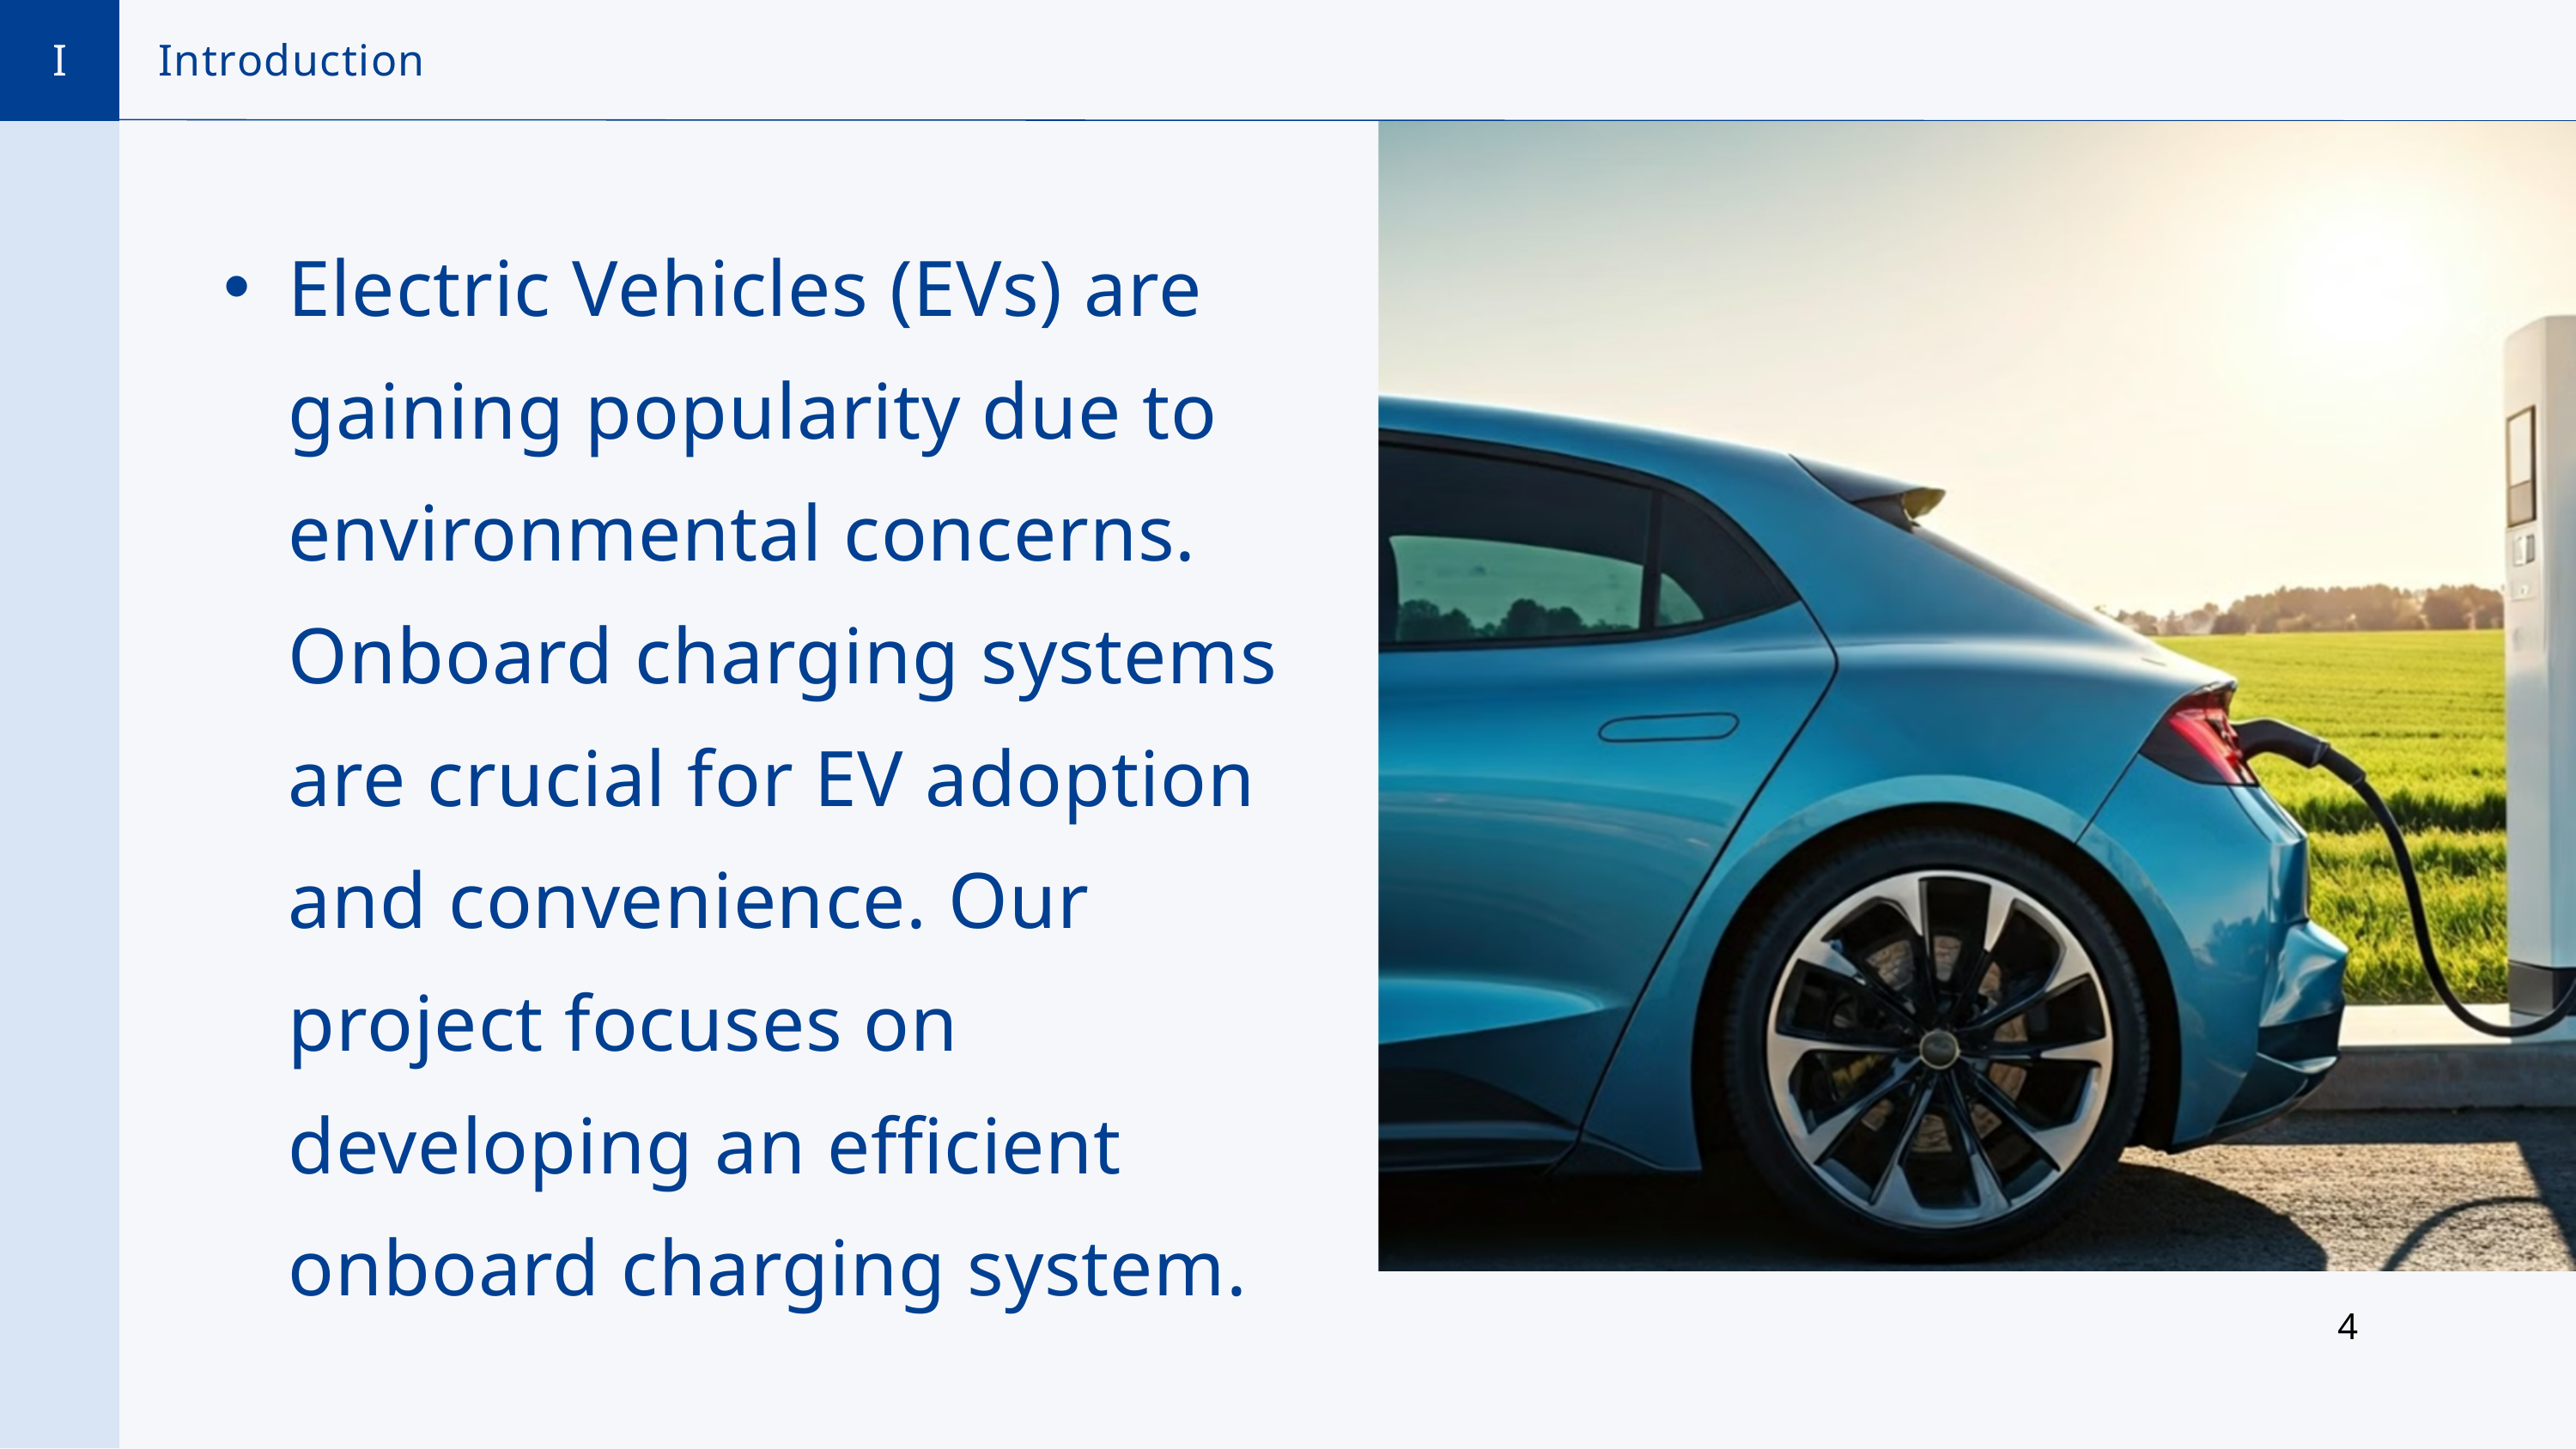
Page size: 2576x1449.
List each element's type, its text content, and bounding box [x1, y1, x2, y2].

text_box Introduction [158, 33, 1650, 85]
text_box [0, 0, 120, 120]
text_box 4 [2337, 1296, 2359, 1348]
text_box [0, 120, 120, 1449]
text_box [1378, 121, 2576, 1272]
text_box Electric Vehicles (EVs) are gaining popularity due to environmental concerns. Onboard charging systems are crucial for EV adoption and convenience. Our project focuses on developing an efficient onboard charging system. [158, 209, 1288, 1312]
